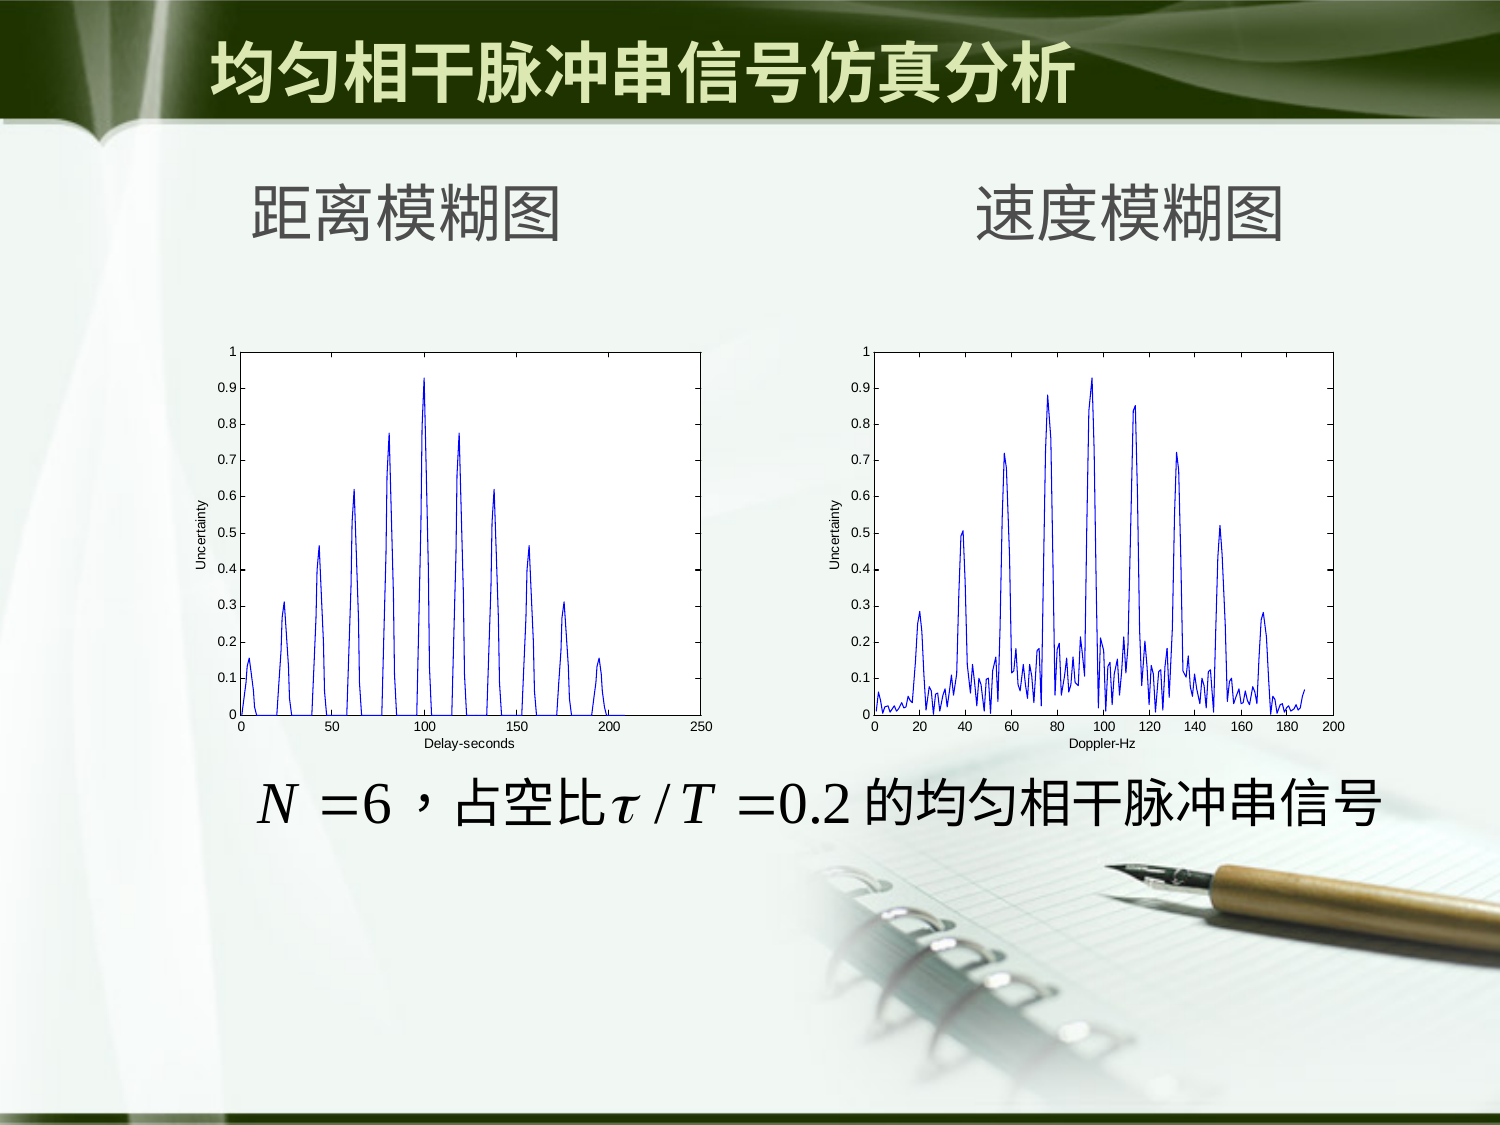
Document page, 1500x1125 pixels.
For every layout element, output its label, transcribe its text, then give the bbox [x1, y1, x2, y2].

picture [0, 0, 1500, 166]
picture [0, 257, 1500, 1125]
title 均匀相干脉冲串信号仿真分析 [194, 21, 1482, 122]
text_box 距离模糊图 [0, 166, 646, 257]
text_box 速度模糊图 [646, 166, 1500, 257]
